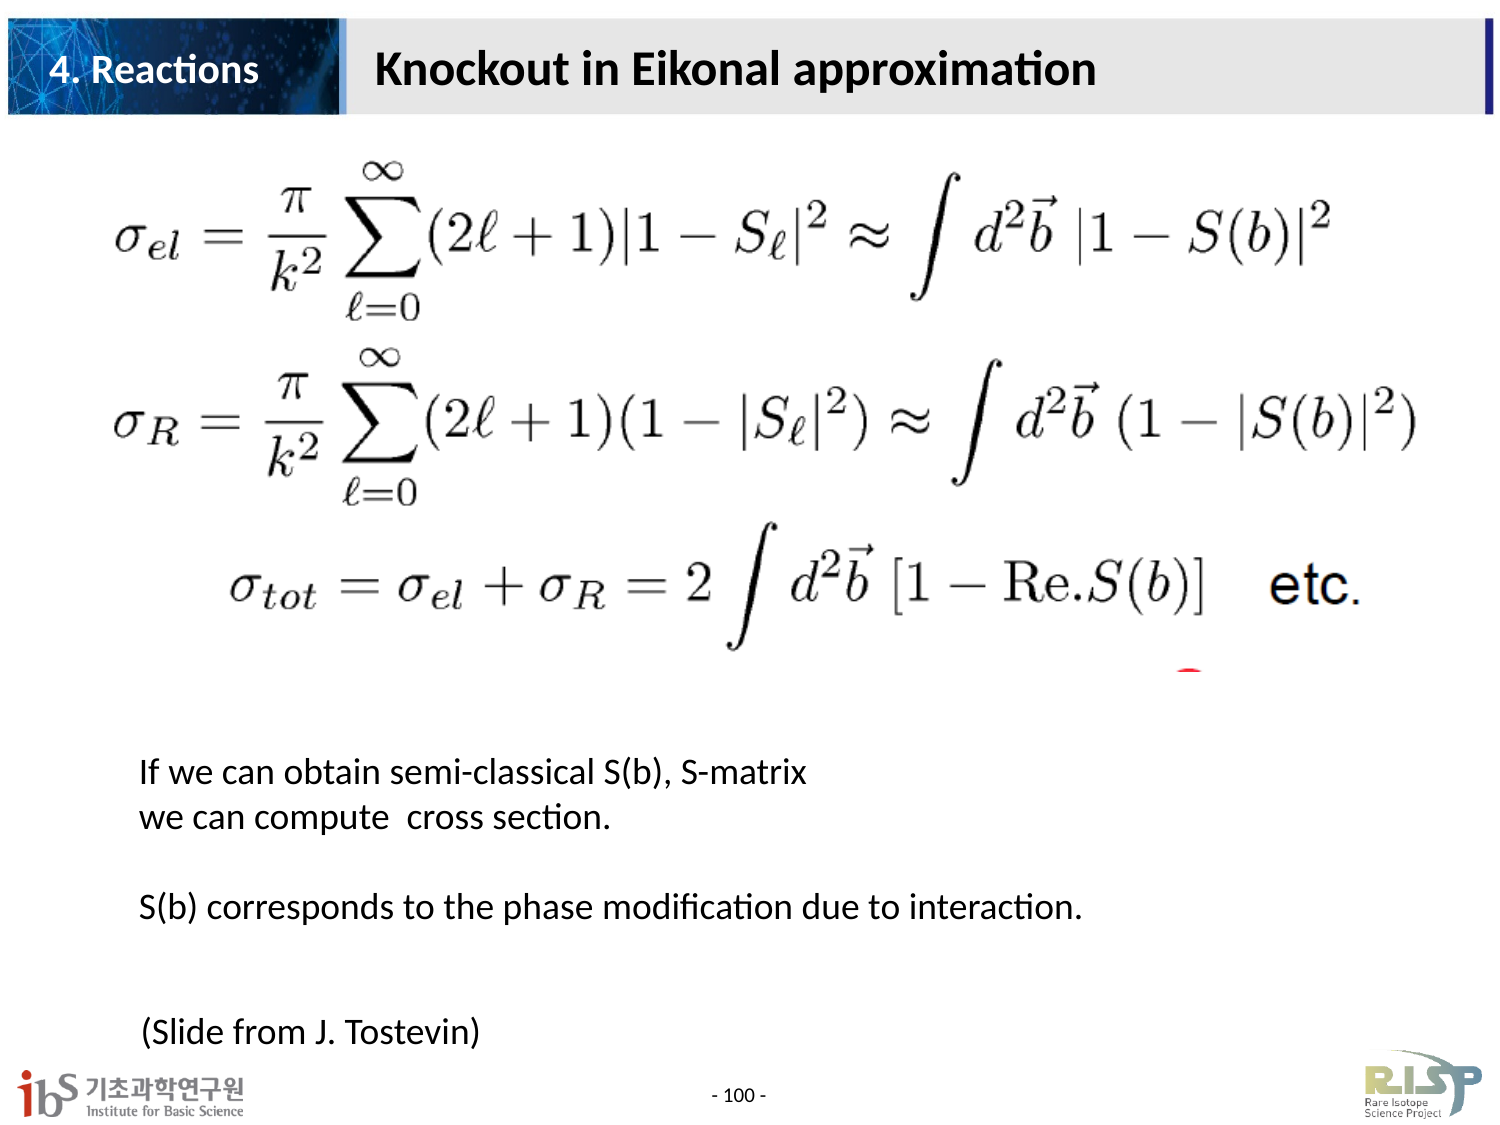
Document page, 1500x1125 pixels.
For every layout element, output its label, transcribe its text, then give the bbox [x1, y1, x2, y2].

text_box If we can obtain semi-classical S(b), S-matrix we can compute cross section. S(b) corresponds to the phase modification due to interaction. [123, 739, 1317, 935]
picture [1364, 1049, 1482, 1119]
picture [88, 147, 1447, 672]
text_box (Slide from J. Tostevin) [125, 999, 497, 1060]
picture [17, 1070, 243, 1117]
picture [2, 10, 1500, 130]
